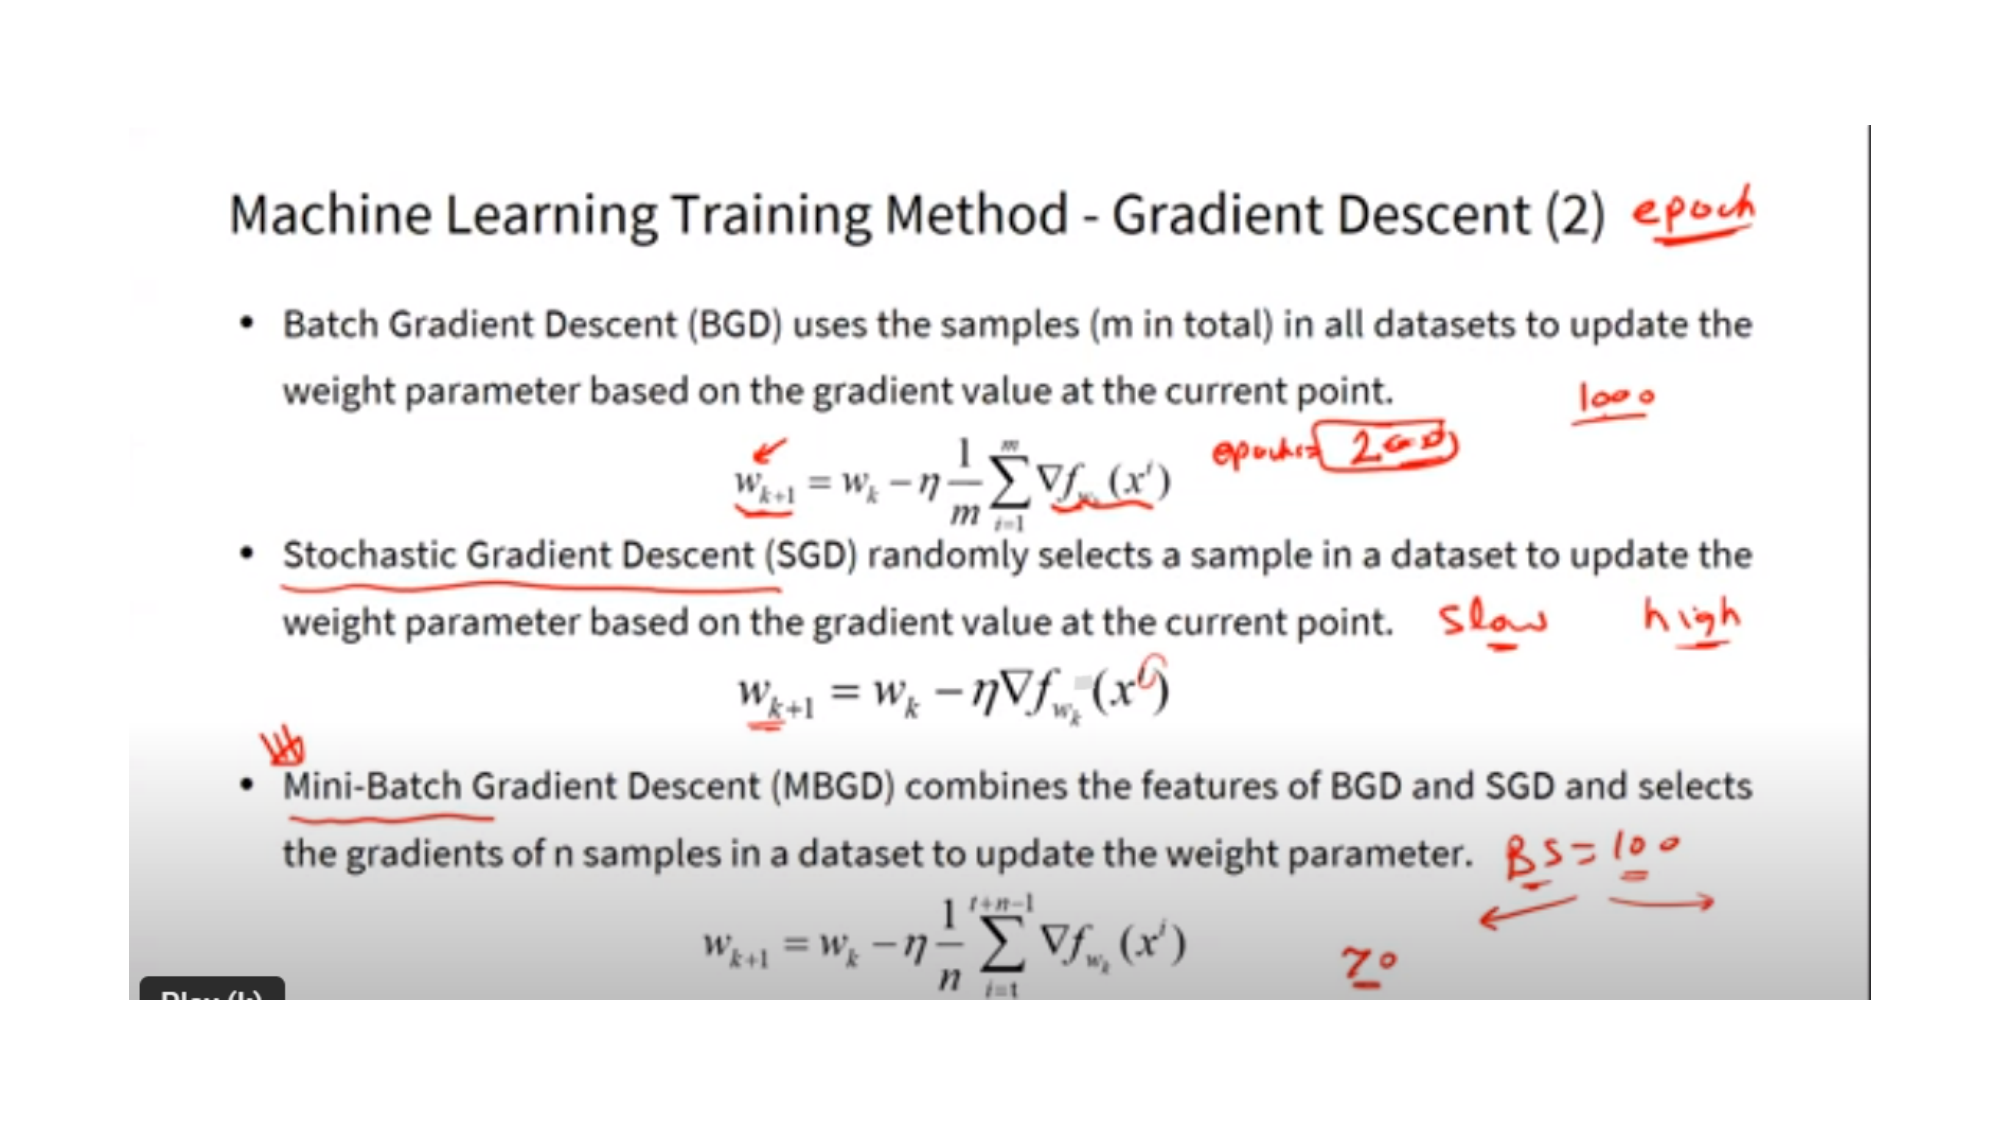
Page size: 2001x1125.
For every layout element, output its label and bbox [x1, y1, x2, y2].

picture [129, 125, 1871, 1000]
